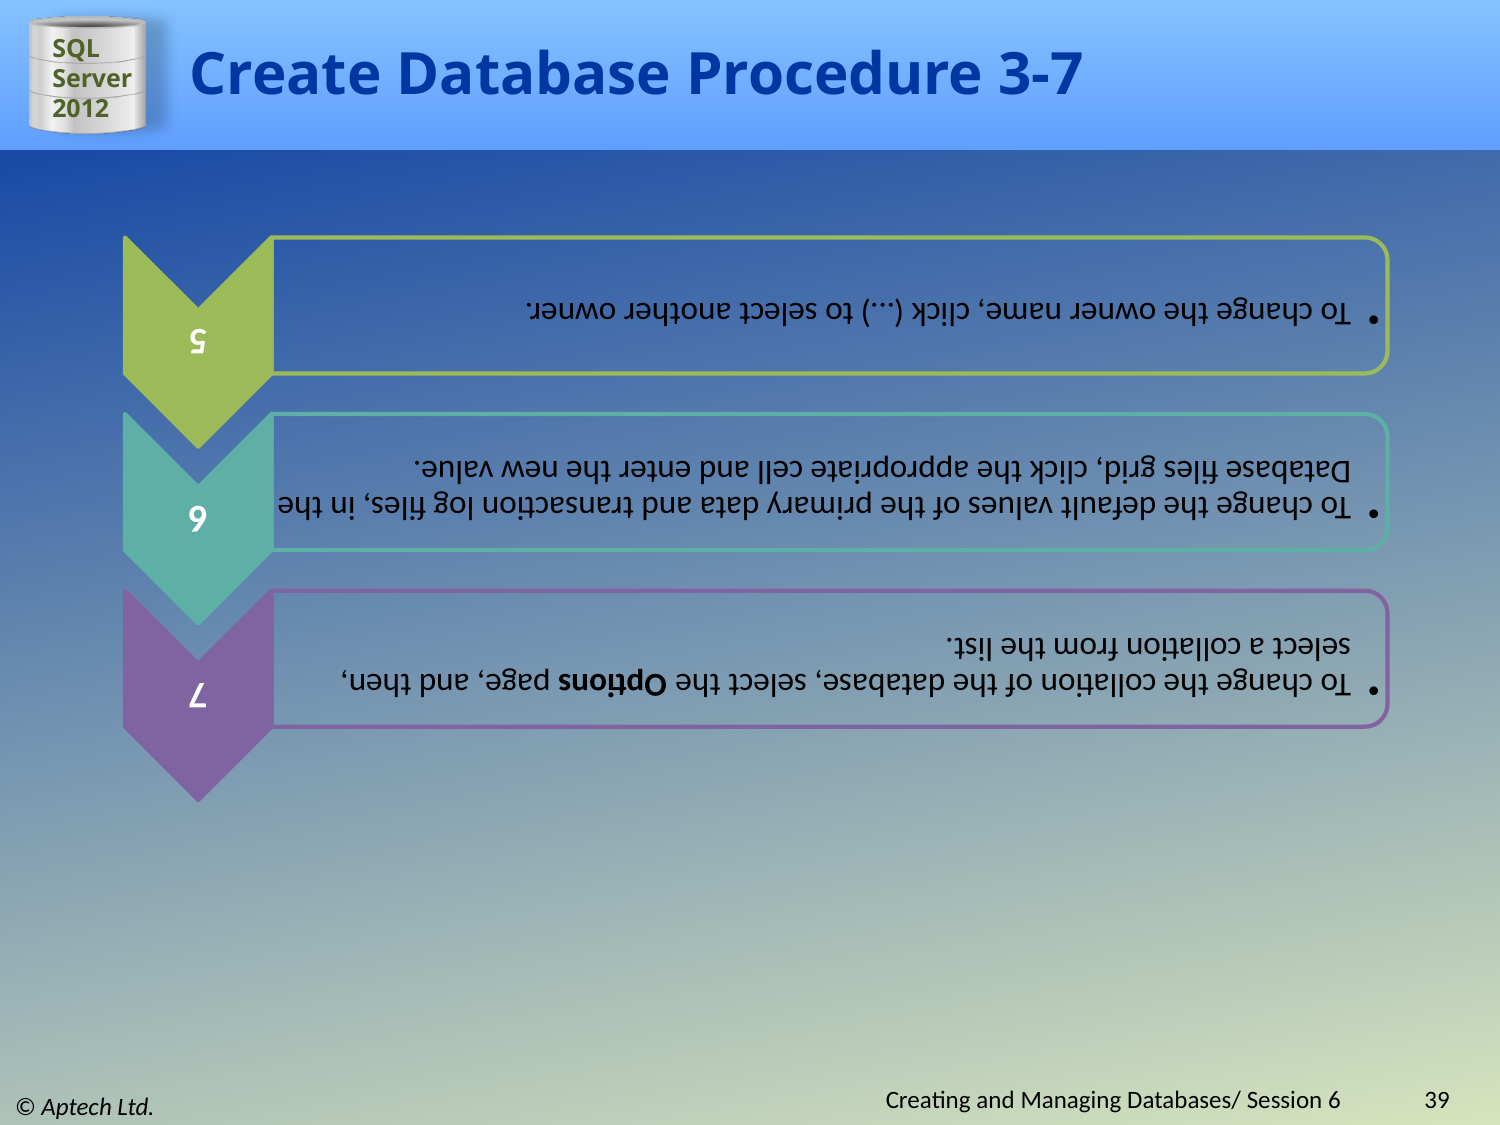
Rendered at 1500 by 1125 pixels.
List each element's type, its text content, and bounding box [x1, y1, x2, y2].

footer Creating and Managing Databases/ Session 6 [375, 1084, 1363, 1113]
slide_number 39 [1363, 1084, 1465, 1113]
picture [24, 0, 150, 150]
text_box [124, 237, 1388, 801]
title Create Database Procedure 3-7 [174, 37, 1426, 106]
